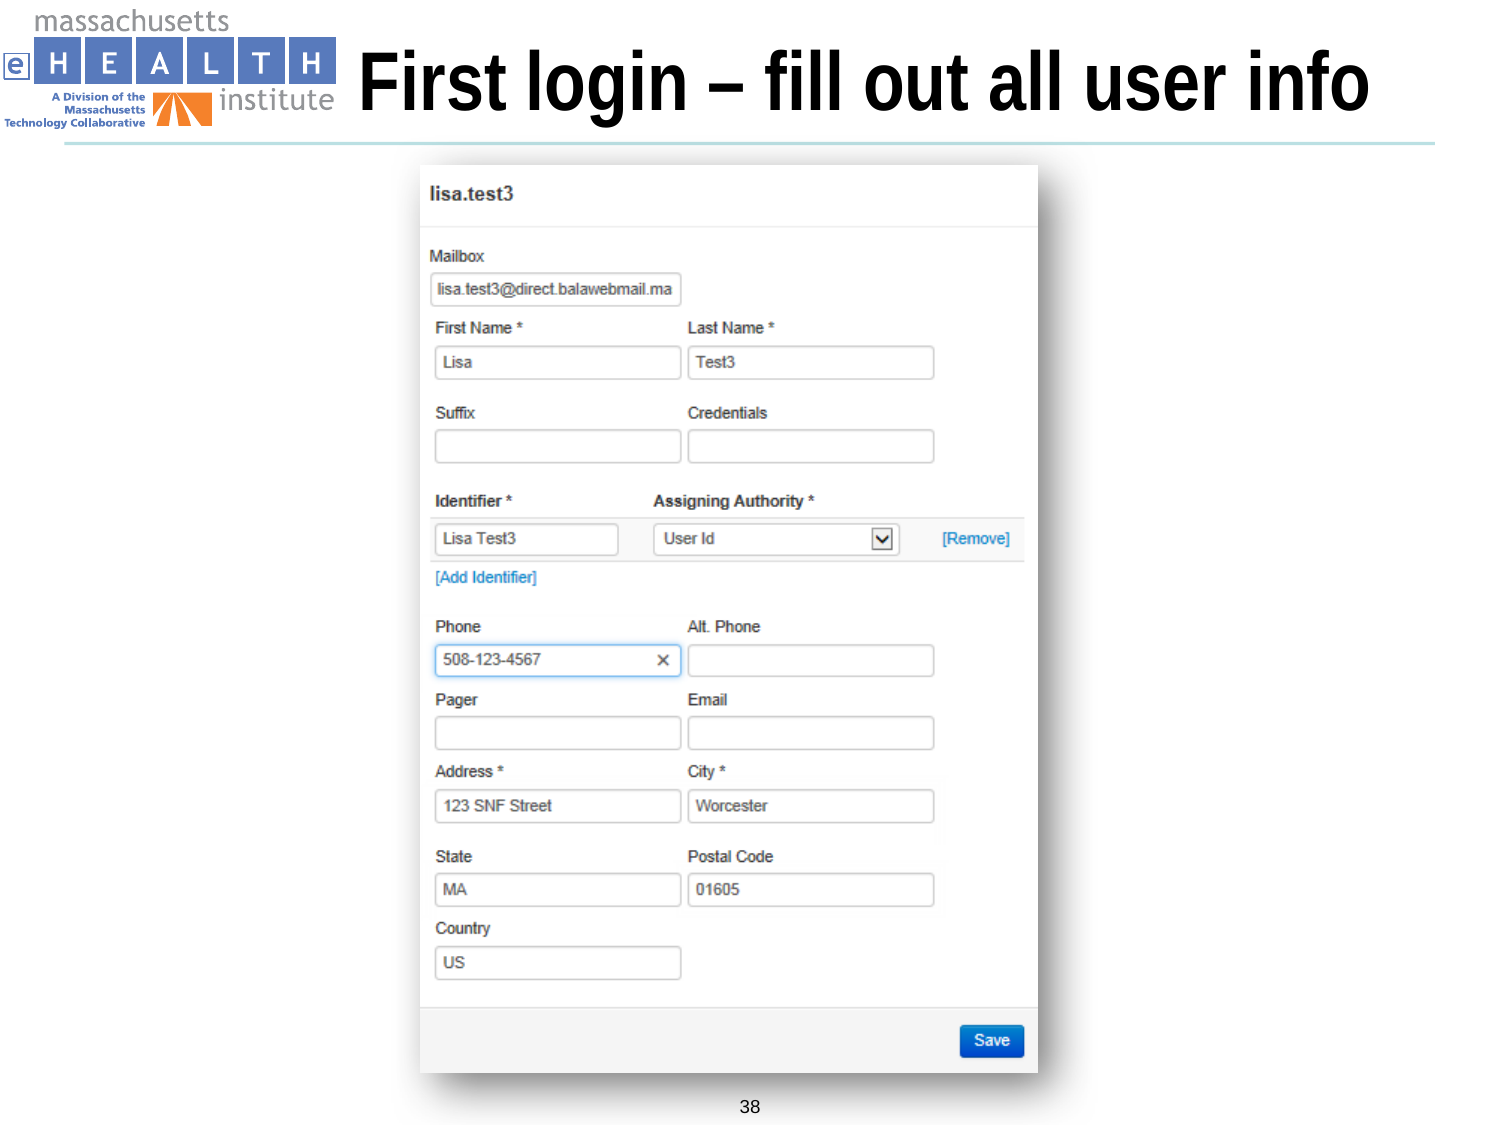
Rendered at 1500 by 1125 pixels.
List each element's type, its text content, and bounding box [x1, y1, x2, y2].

title First login – fill out all user info [343, 14, 1475, 140]
picture [420, 164, 1038, 1073]
